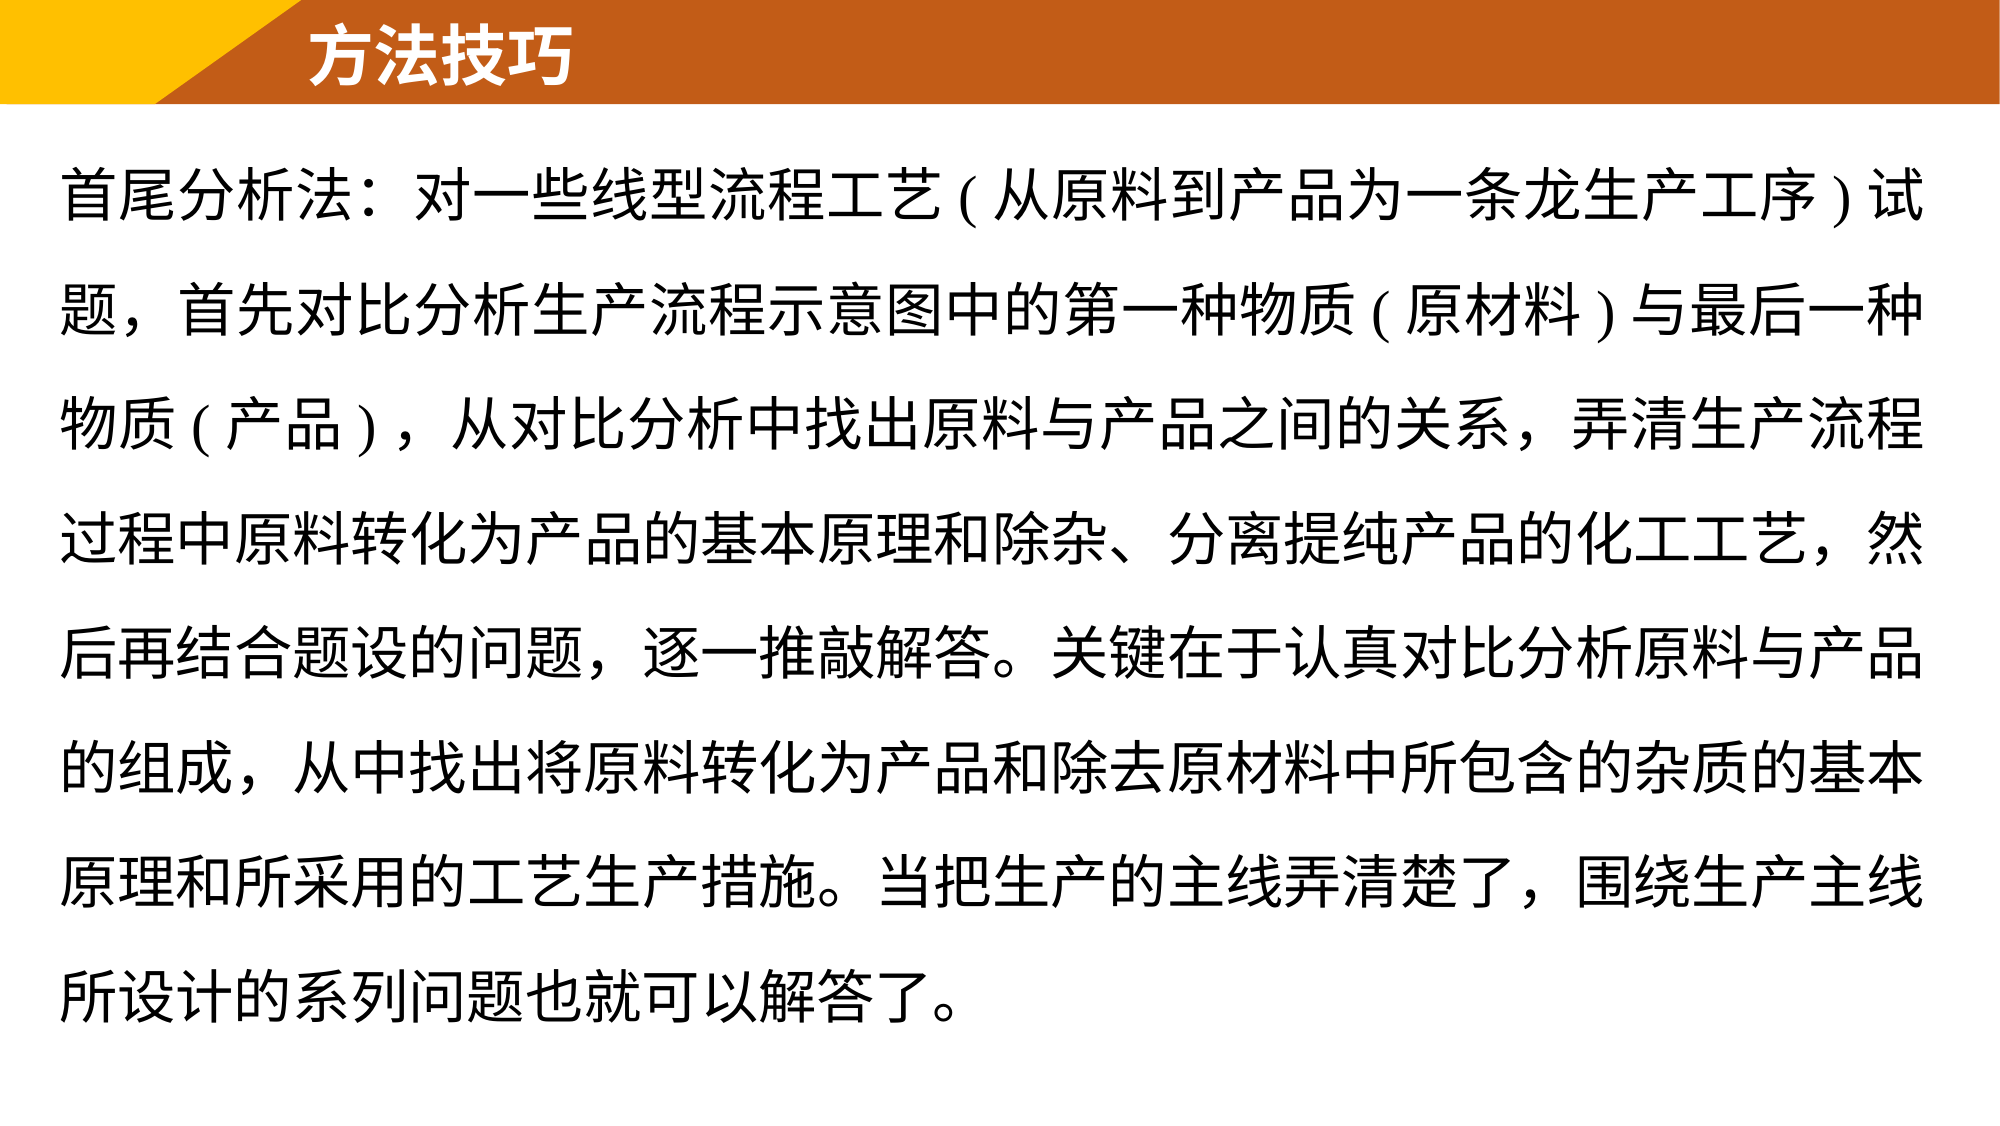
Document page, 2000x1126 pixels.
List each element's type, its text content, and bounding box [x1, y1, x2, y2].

text_box 首尾分析法：对一些线型流程工艺(从原料到产品为一条龙生产工序)试题，首先对比分析生产流程示意图中的第一种物质(原材料)与最后一种物质(产品)，从对比分析中找出原料与产品之间的关系，弄清生产流程过程中原料转化为产品的基本原理和除杂、分离提纯产品的化工工艺，然后再结合题设的问题，逐一推敲解答。关键在于认真对比分析原料与产品的组成，从中找出将原料转化为产品和除去原材料中所包含的杂质的基本原理和所采用的工艺生产措施。当把生产的主线弄清楚了，围绕生产主线所设计的系列问题也就可以解答了。 [39, 106, 1945, 1041]
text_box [0, 0, 302, 105]
text_box [302, 0, 2000, 106]
text_box 方法技巧 [304, 5, 590, 101]
